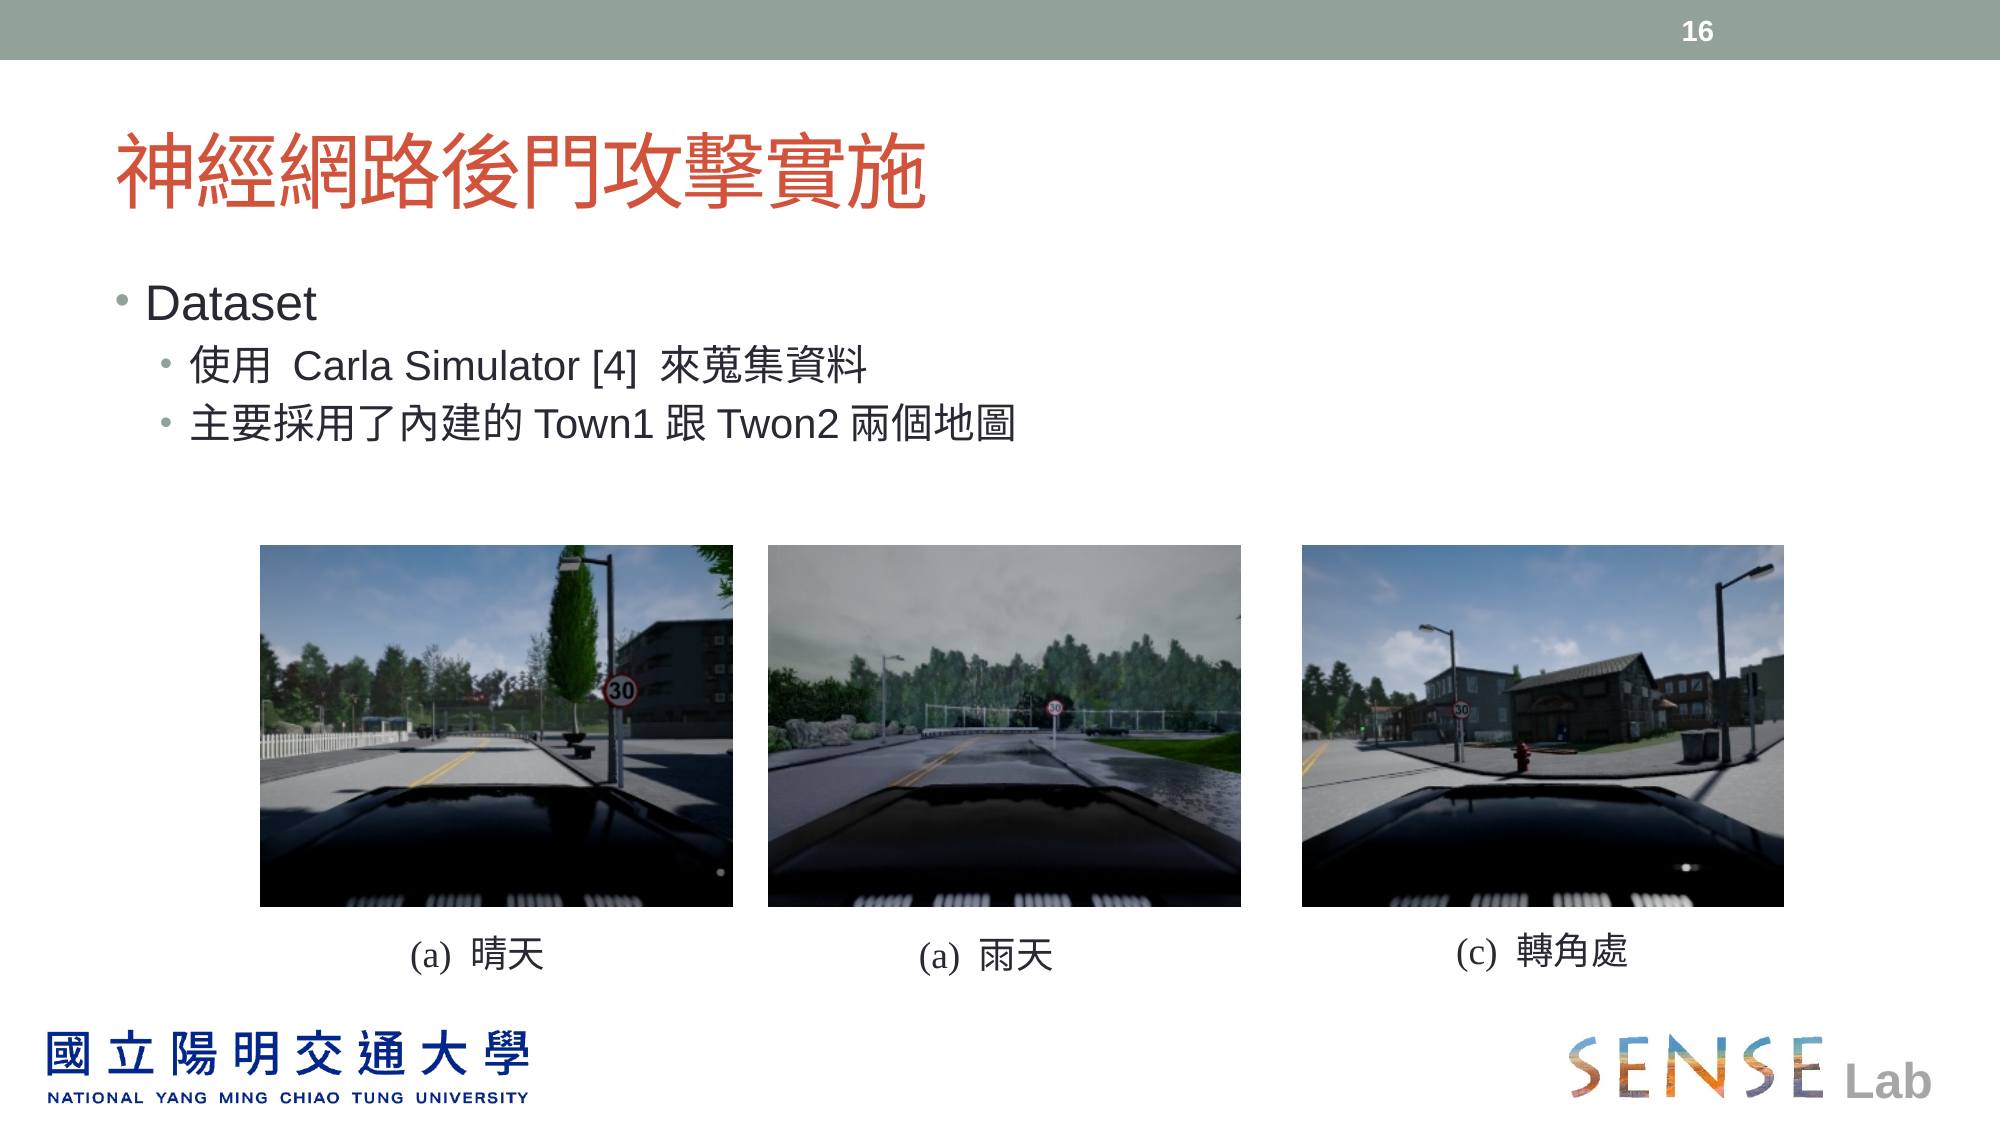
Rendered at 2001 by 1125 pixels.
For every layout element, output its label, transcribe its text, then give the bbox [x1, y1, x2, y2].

list Dataset 使用 Carla Simulator [4] 來蒐集資料 主要採用了內建的Town1跟Twon2兩個地圖 [99, 262, 1900, 1063]
text_box (a) 雨天 [904, 923, 1078, 984]
picture [37, 1022, 538, 1110]
title 神經網路後門攻擊實施 [99, 87, 1900, 250]
picture [768, 545, 1242, 907]
picture [1569, 1063, 1823, 1098]
picture [1302, 545, 1784, 907]
text_box (c) 轉角處 [1441, 919, 1652, 980]
slide_number 16 [1666, 3, 1900, 57]
text_box (a) 晴天 [395, 922, 569, 983]
picture [259, 545, 733, 907]
